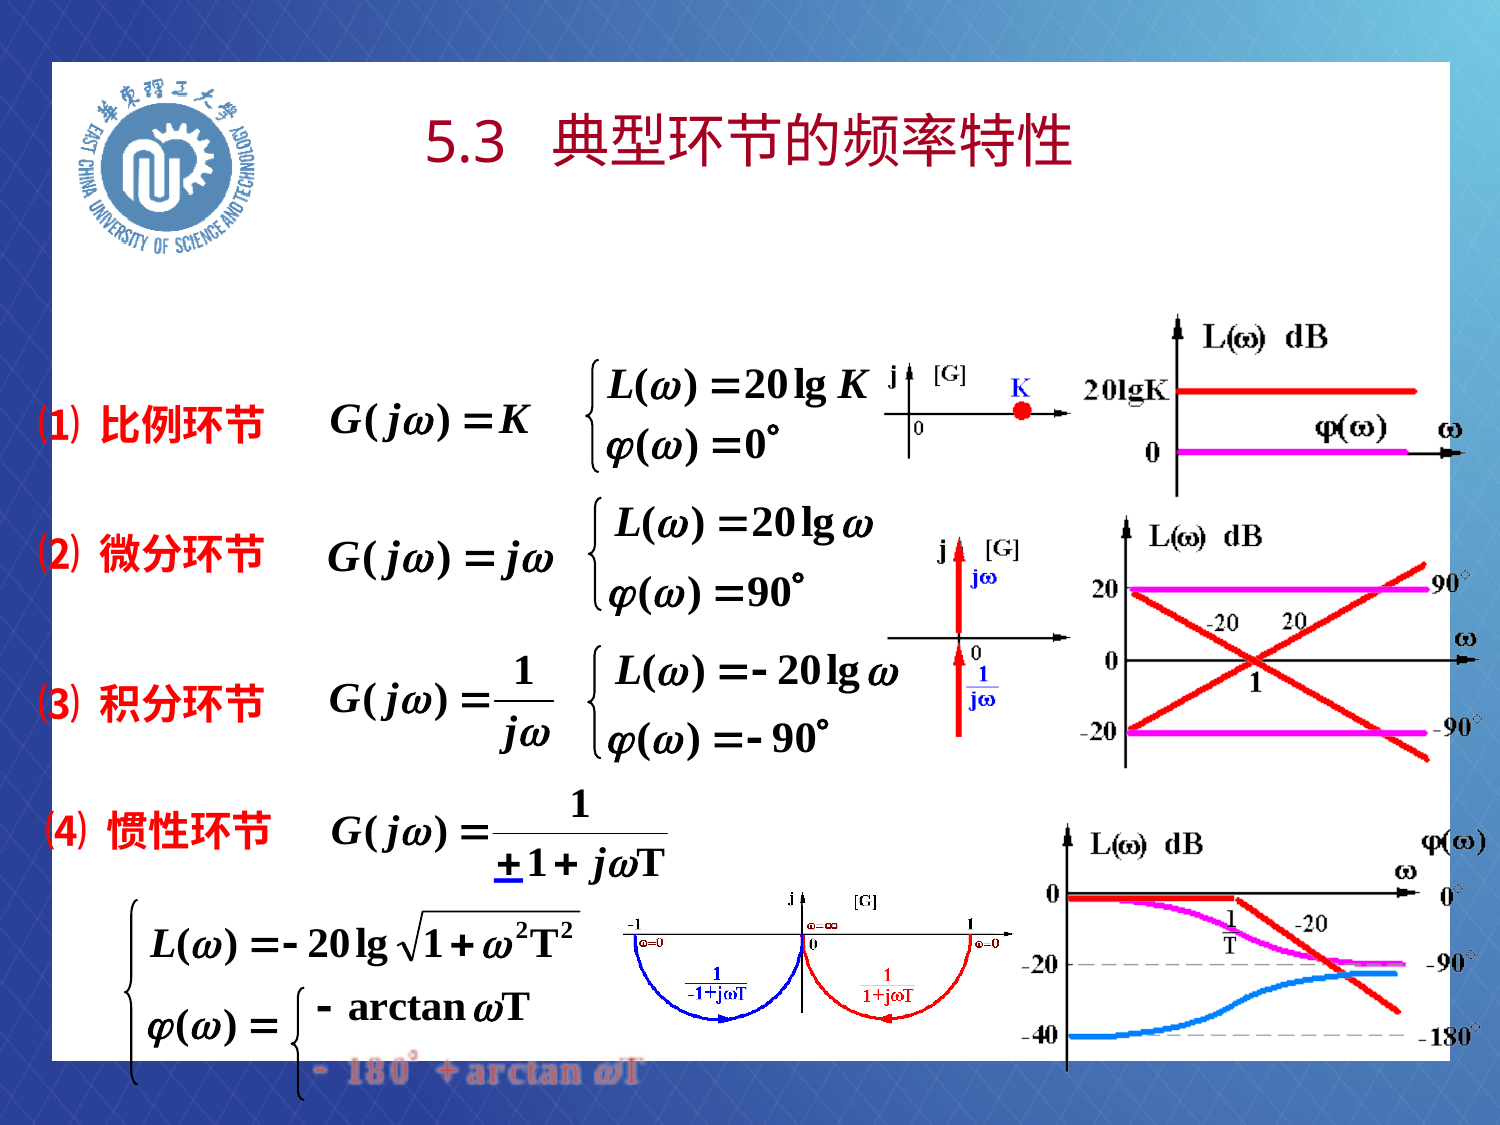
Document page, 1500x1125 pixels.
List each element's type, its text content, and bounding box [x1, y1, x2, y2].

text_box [602, 566, 819, 625]
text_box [324, 393, 541, 453]
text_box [601, 712, 844, 772]
text_box ⑶ 积分环节 [23, 670, 286, 736]
text_box [291, 987, 305, 1101]
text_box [1013, 820, 1500, 1077]
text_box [599, 418, 794, 477]
text_box ⑷ 惯性环节 [30, 796, 293, 862]
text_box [141, 999, 279, 1057]
text_box ⑵ 微分环节 [23, 520, 286, 586]
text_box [1228, 894, 1411, 1034]
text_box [1064, 966, 1403, 1049]
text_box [948, 638, 1004, 742]
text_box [1122, 720, 1421, 742]
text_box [1426, 708, 1487, 748]
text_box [1082, 312, 1476, 501]
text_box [1112, 551, 1435, 736]
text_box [1124, 750, 1435, 768]
text_box [586, 365, 594, 469]
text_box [141, 900, 590, 976]
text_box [605, 496, 882, 555]
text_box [874, 360, 1076, 463]
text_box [489, 872, 528, 893]
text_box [1199, 605, 1249, 638]
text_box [620, 887, 1018, 1028]
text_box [1417, 878, 1487, 1055]
text_box ⑴ 比例环节 [23, 391, 299, 457]
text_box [322, 530, 563, 591]
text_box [605, 644, 881, 704]
picture [0, 0, 1500, 1125]
text_box [588, 497, 602, 608]
text_box [124, 899, 138, 1085]
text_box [1426, 564, 1476, 600]
title 5.3 典型环节的频率特性 [74, 44, 1426, 233]
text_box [307, 1043, 655, 1093]
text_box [323, 641, 563, 763]
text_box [598, 358, 875, 417]
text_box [1124, 576, 1421, 586]
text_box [1215, 903, 1223, 963]
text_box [886, 533, 947, 726]
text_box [326, 774, 676, 894]
text_box [588, 645, 601, 755]
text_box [948, 533, 1004, 637]
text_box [1124, 587, 1435, 719]
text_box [1071, 509, 1488, 776]
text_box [310, 981, 538, 1032]
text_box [1242, 662, 1274, 702]
text_box 修正奈奎斯特围线г [1061, 881, 1490, 1059]
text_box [1005, 533, 1066, 726]
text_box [1062, 889, 1241, 922]
